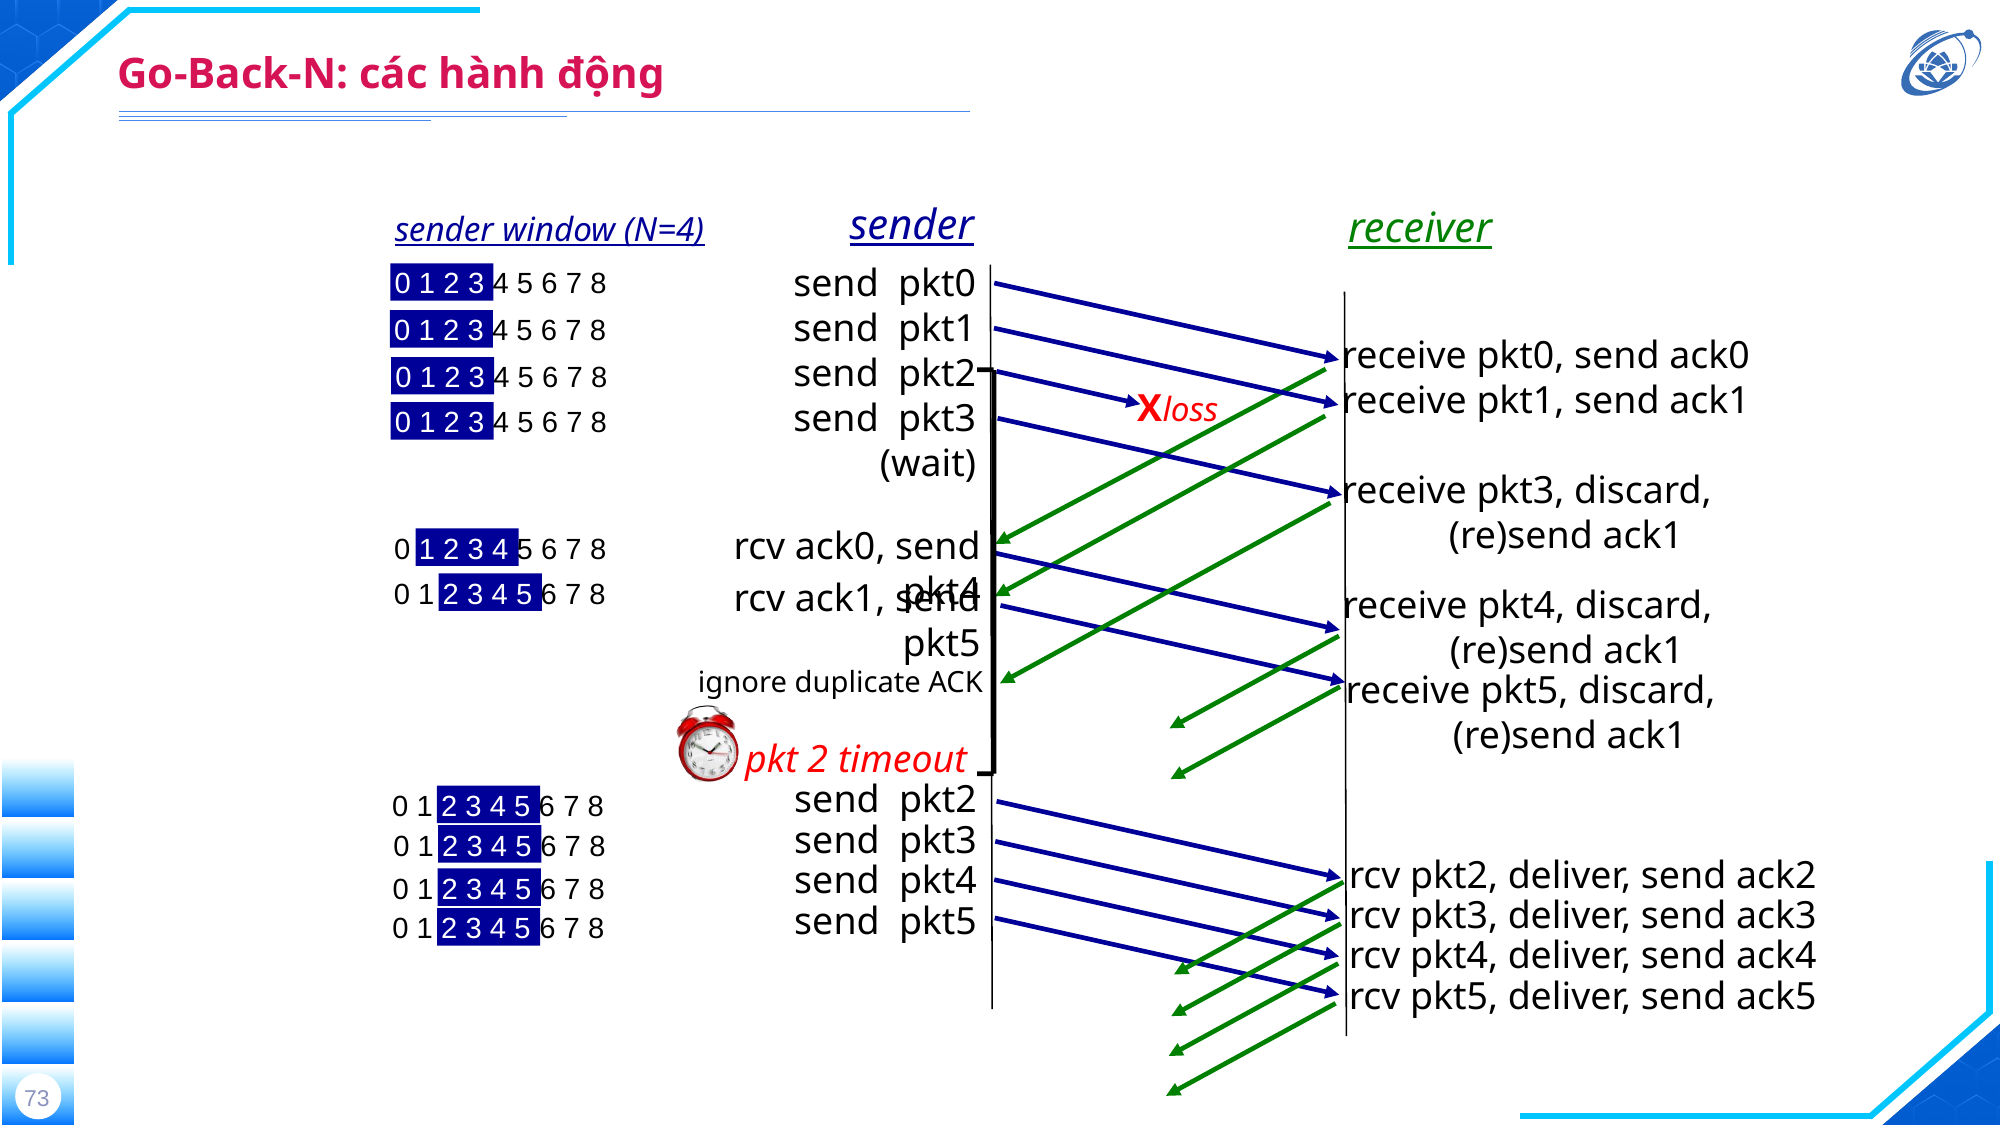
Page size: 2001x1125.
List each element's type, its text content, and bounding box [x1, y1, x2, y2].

title Go-Back-N: các hành động [117, 28, 1863, 106]
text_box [378, 779, 628, 953]
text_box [669, 627, 994, 787]
text_box [997, 495, 1088, 544]
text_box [380, 257, 630, 447]
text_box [1169, 635, 1340, 780]
list [1909, 50, 1916, 58]
text_box receiver [1333, 193, 1507, 259]
slide_number 73 [0, 1073, 117, 1122]
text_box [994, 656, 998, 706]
text_box receive pkt5, discard, (re)send ack1 [1340, 659, 1741, 764]
text_box sender window (N=4) [379, 200, 720, 256]
text_box receive pkt4, discard, (re)send ack1 [1327, 573, 1738, 659]
text_box [997, 566, 1051, 597]
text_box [993, 282, 1343, 495]
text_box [669, 369, 994, 514]
text_box sender [834, 190, 989, 256]
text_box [1166, 881, 1344, 1096]
text_box [999, 502, 1331, 684]
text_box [380, 514, 996, 566]
text_box send pkt2 send pkt3 send pkt4 send pkt5 [779, 787, 992, 950]
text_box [379, 566, 996, 627]
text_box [994, 801, 1342, 995]
text_box send pkt0 send pkt1 send pkt2 send pkt3 (wait) [778, 251, 992, 369]
text_box rcv pkt2, deliver, send ack2 rcv pkt3, deliver, send ack3 rcv pkt4, deliver, send ack4 rcv pkt5, deliver, send ack5 [1342, 848, 1832, 1025]
text_box receive pkt0, send ack0 receive pkt1, send ack1 receive pkt3, discard, (re)send ack1 [1326, 323, 1765, 564]
